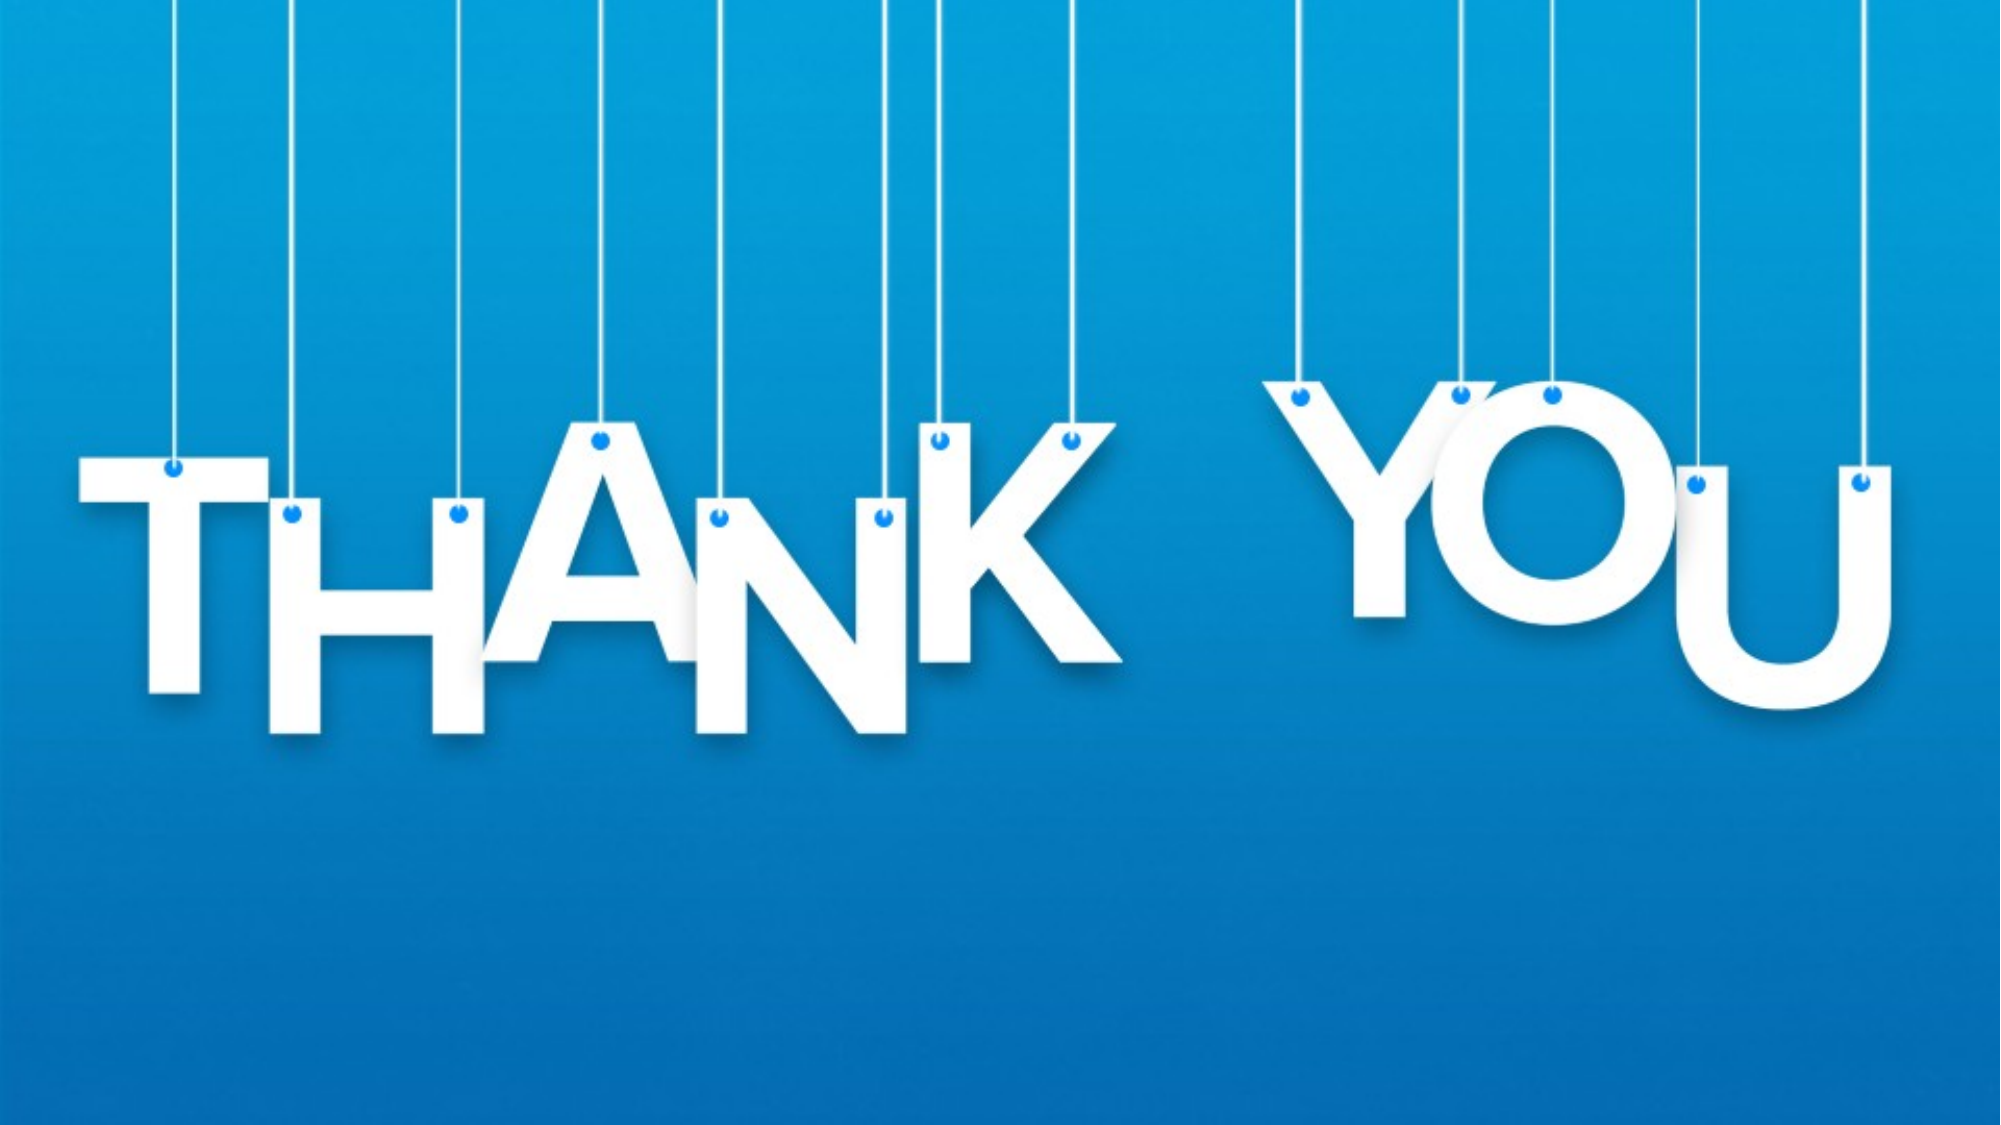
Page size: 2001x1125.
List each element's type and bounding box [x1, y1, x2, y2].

list [0, 0, 2000, 1125]
